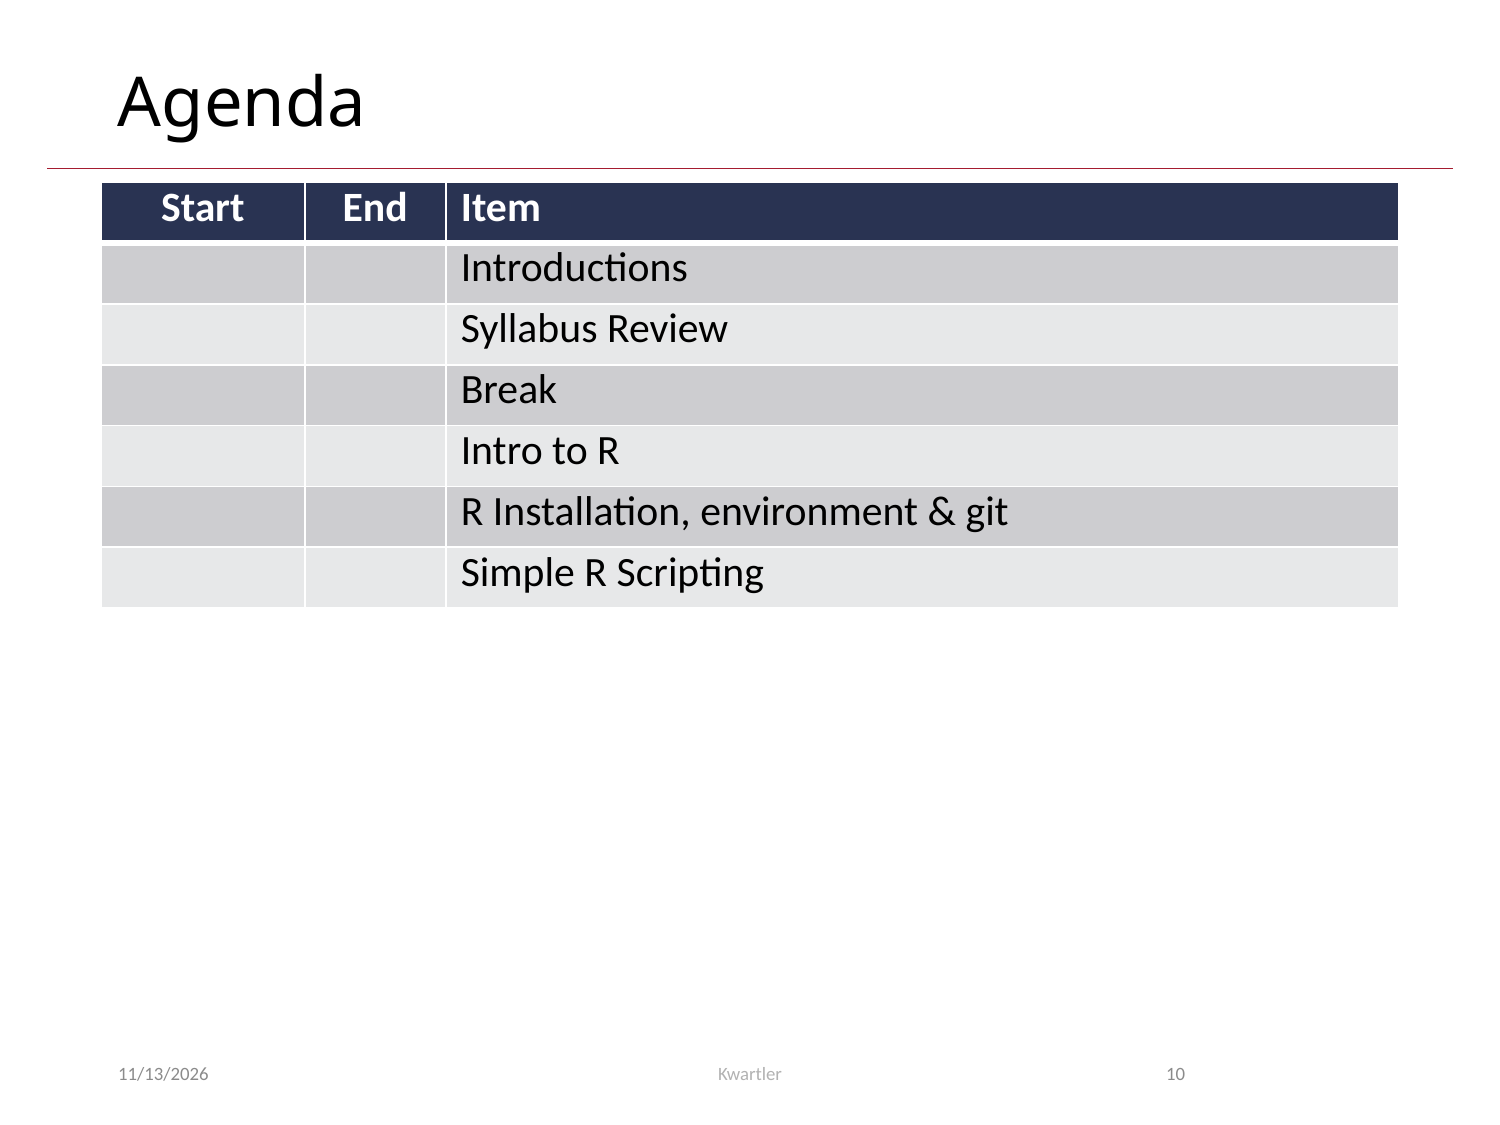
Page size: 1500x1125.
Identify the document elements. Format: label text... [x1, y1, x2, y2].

table_cell [102, 426, 304, 486]
table_cell R Installation, environment & git [447, 487, 1398, 546]
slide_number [103, 1042, 441, 1103]
table_cell Simple R Scripting [447, 548, 1398, 607]
table_cell [102, 487, 304, 546]
table_cell Intro to R [447, 426, 1398, 486]
table_cell [306, 548, 445, 607]
table_cell Introductions [447, 246, 1398, 303]
table_cell [102, 548, 304, 607]
table_cell [102, 246, 304, 303]
table_cell Break [447, 366, 1398, 425]
table_cell [306, 246, 445, 303]
table_header End [306, 183, 445, 240]
table_cell Syllabus Review [447, 305, 1398, 364]
table_cell [306, 487, 445, 546]
footer Kwartler [496, 1042, 1004, 1103]
title Agenda [103, 59, 1397, 157]
table_cell [306, 426, 445, 486]
table_header Start [102, 183, 304, 240]
table_cell [102, 305, 304, 364]
slide_number 10 [1059, 1042, 1200, 1103]
table_cell [306, 366, 445, 425]
table_cell [102, 366, 304, 425]
table_cell [306, 305, 445, 364]
table_header Item [447, 183, 1398, 240]
